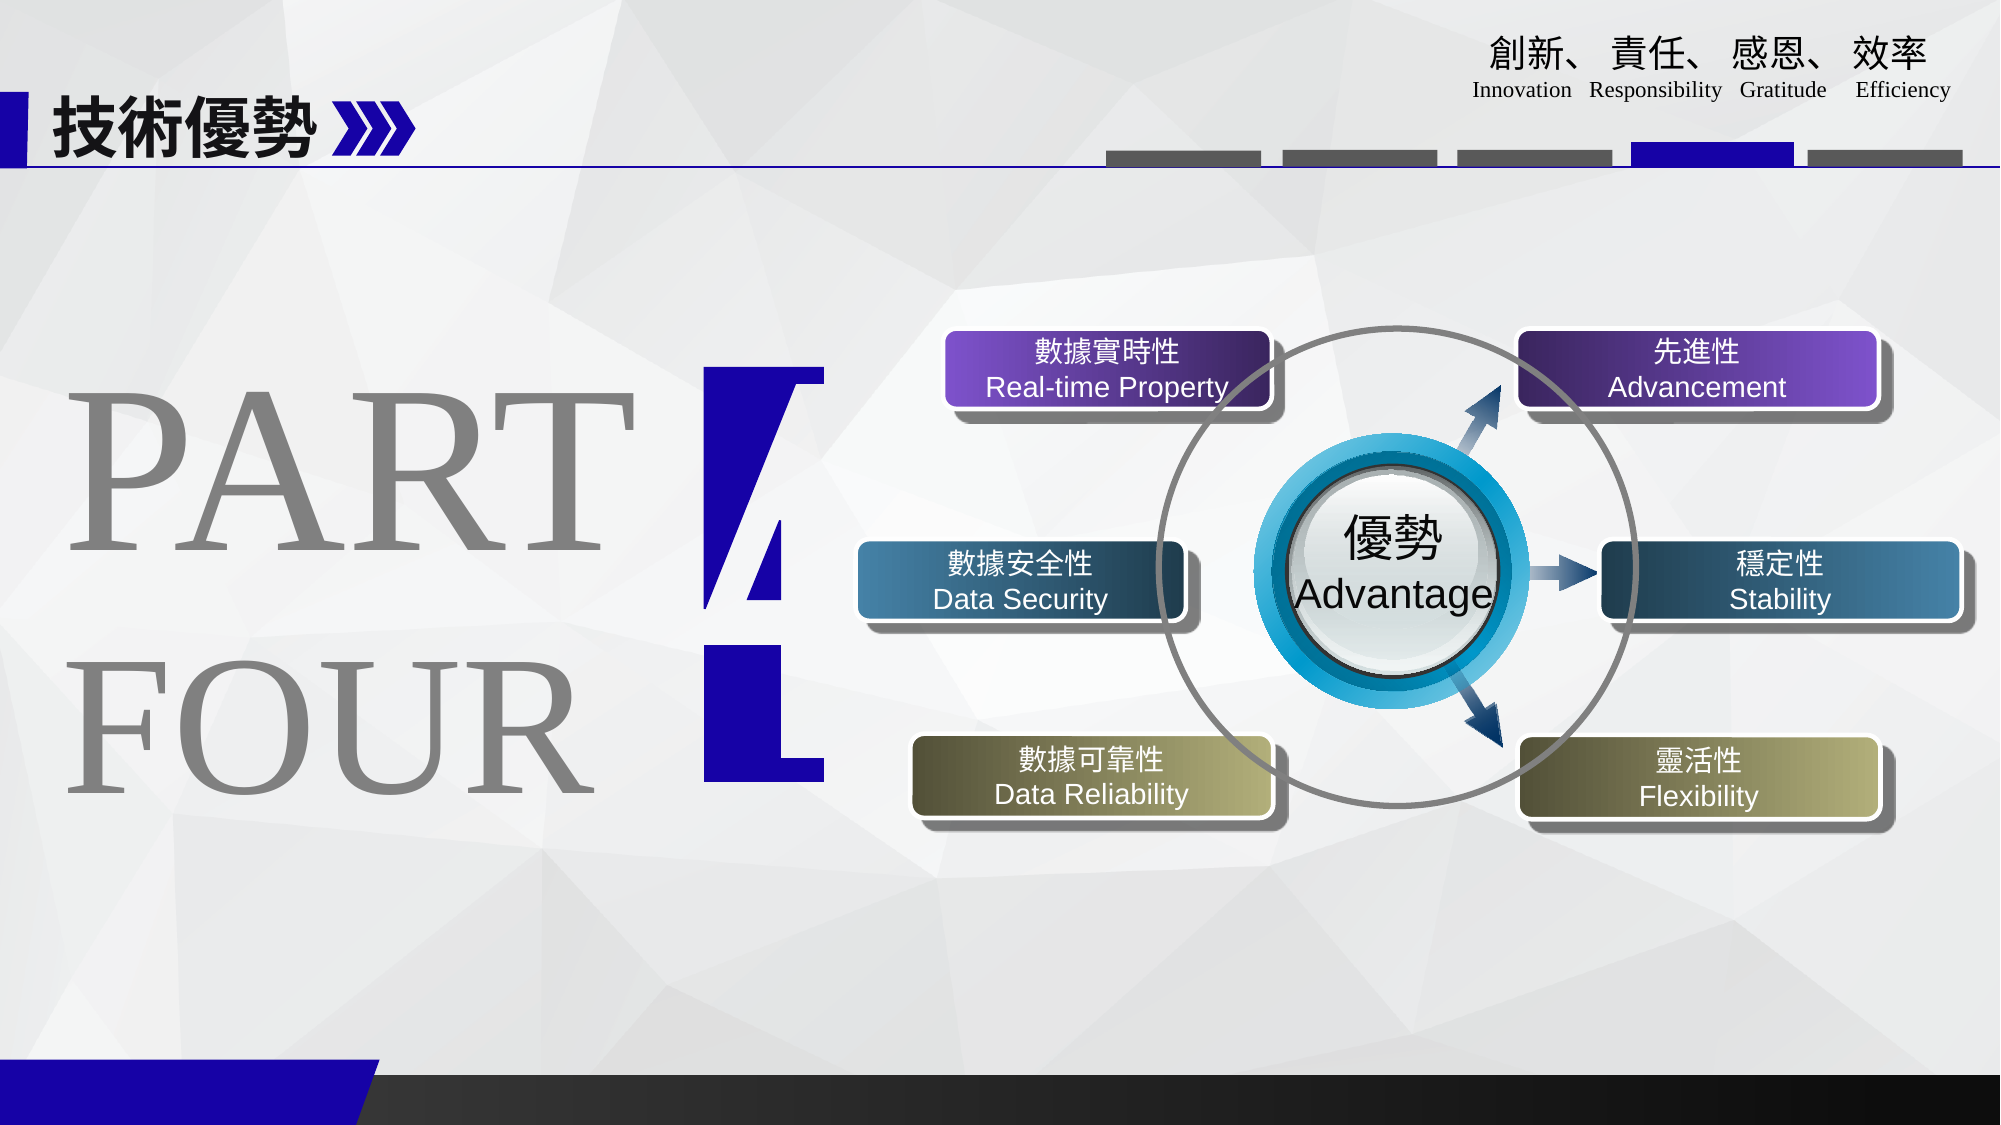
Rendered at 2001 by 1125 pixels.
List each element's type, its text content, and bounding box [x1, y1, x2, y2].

text_box 技術優勢 [36, 77, 333, 173]
text_box PART [47, 303, 653, 607]
text_box 數據實時性 Real-time Property [942, 328, 1158, 409]
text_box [1158, 328, 1636, 807]
text_box 數據安全性 Data Security [855, 539, 1158, 621]
text_box [704, 645, 824, 782]
text_box 靈活性 Flexibility [1517, 734, 1881, 820]
text_box 數據可靠性 Data Reliability [910, 733, 1273, 818]
text_box 先進性 Advancement [1636, 328, 1880, 409]
text_box [703, 366, 824, 610]
text_box FOUR [46, 586, 611, 842]
picture [0, 168, 2000, 1075]
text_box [333, 102, 415, 155]
picture [0, 0, 2000, 166]
text_box 穩定性 Stability [1636, 539, 1962, 621]
text_box [1631, 142, 1794, 168]
